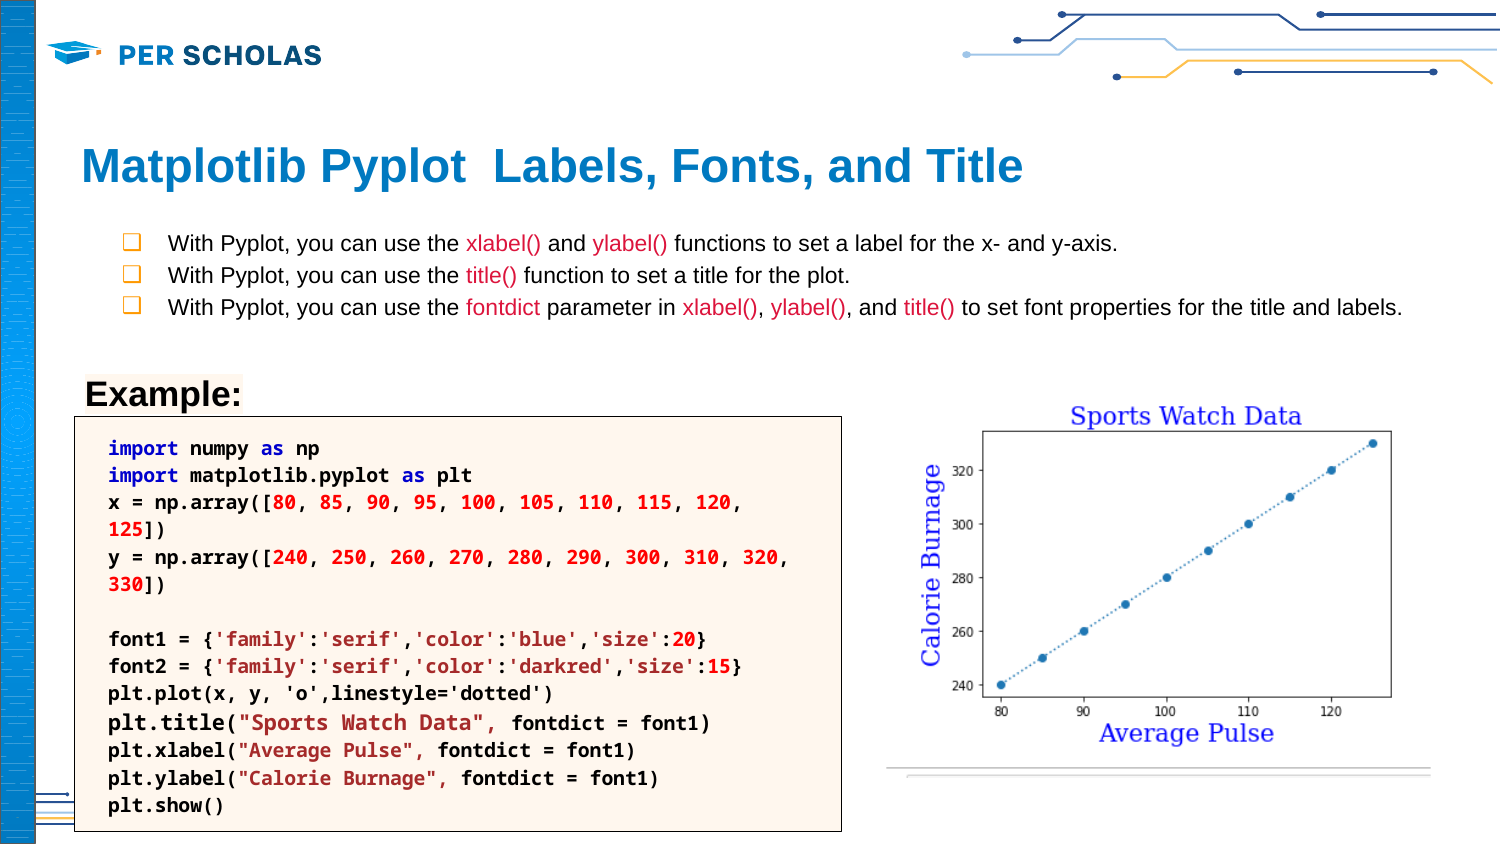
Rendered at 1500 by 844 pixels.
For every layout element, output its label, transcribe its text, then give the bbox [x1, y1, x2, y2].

text_box Example: [69, 349, 998, 428]
picture [36, 17, 339, 83]
picture [886, 395, 1431, 778]
list With Pyplot, you can use the xlabel() and ylabel() functions to set a label for the x- and y-axis. With Pyplot, you can use the title() function to set a title for the plot. With Pyplot, you can use the fontdict parameter in xlabel(), ylabel(), and title() to set font properties for the title and labels. [87, 213, 1431, 353]
title Matplotlib Pyplot Labels, Fonts, and Title [69, 119, 1402, 207]
text_box import numpy as np import matplotlib.pyplot as plt x = np.array([80, 85, 90, 95, 100, 105, 110, 115, 120, 125]) y = np.array([240, 250, 260, 270, 280, 290, 300, 310, 320, 330]) font1 = {'family':'serif','color':'blue','size':20} font2 = {'family':'serif','color':'darkred','size':15} plt.plot(x, y, 'o',linestyle='dotted') plt.title("Sports Watch Data", fontdict = font1) plt.xlabel("Average Pulse", fontdict = font1) plt.ylabel("Calorie Burnage", fontdict = font1) plt.show() [74, 428, 842, 832]
